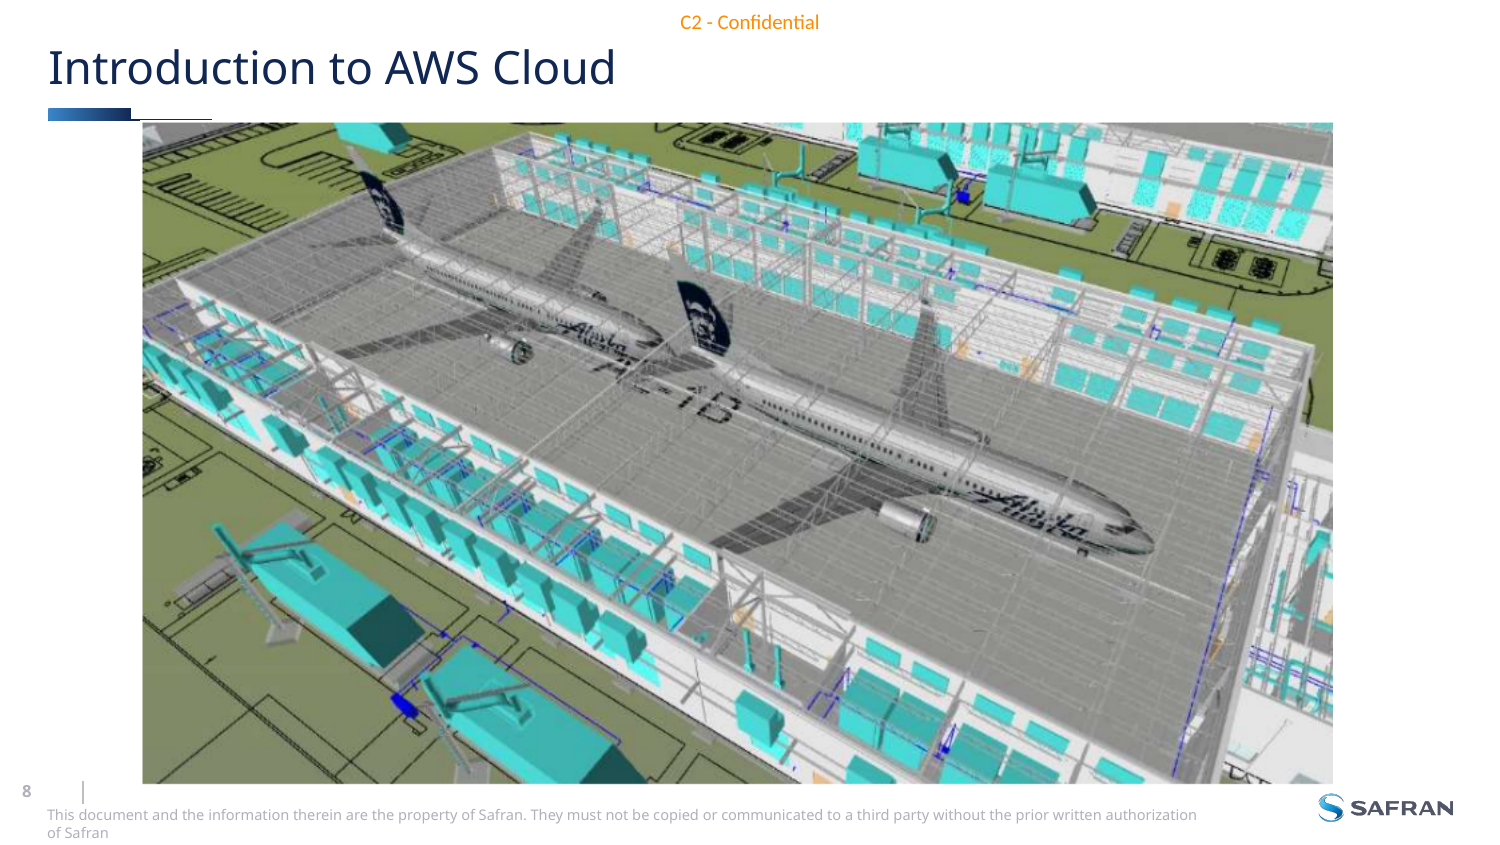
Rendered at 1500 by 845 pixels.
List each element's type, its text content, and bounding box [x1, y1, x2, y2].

title Introduction to AWS Cloud [48, 31, 1453, 102]
picture [1318, 793, 1453, 822]
picture [140, 120, 1334, 787]
